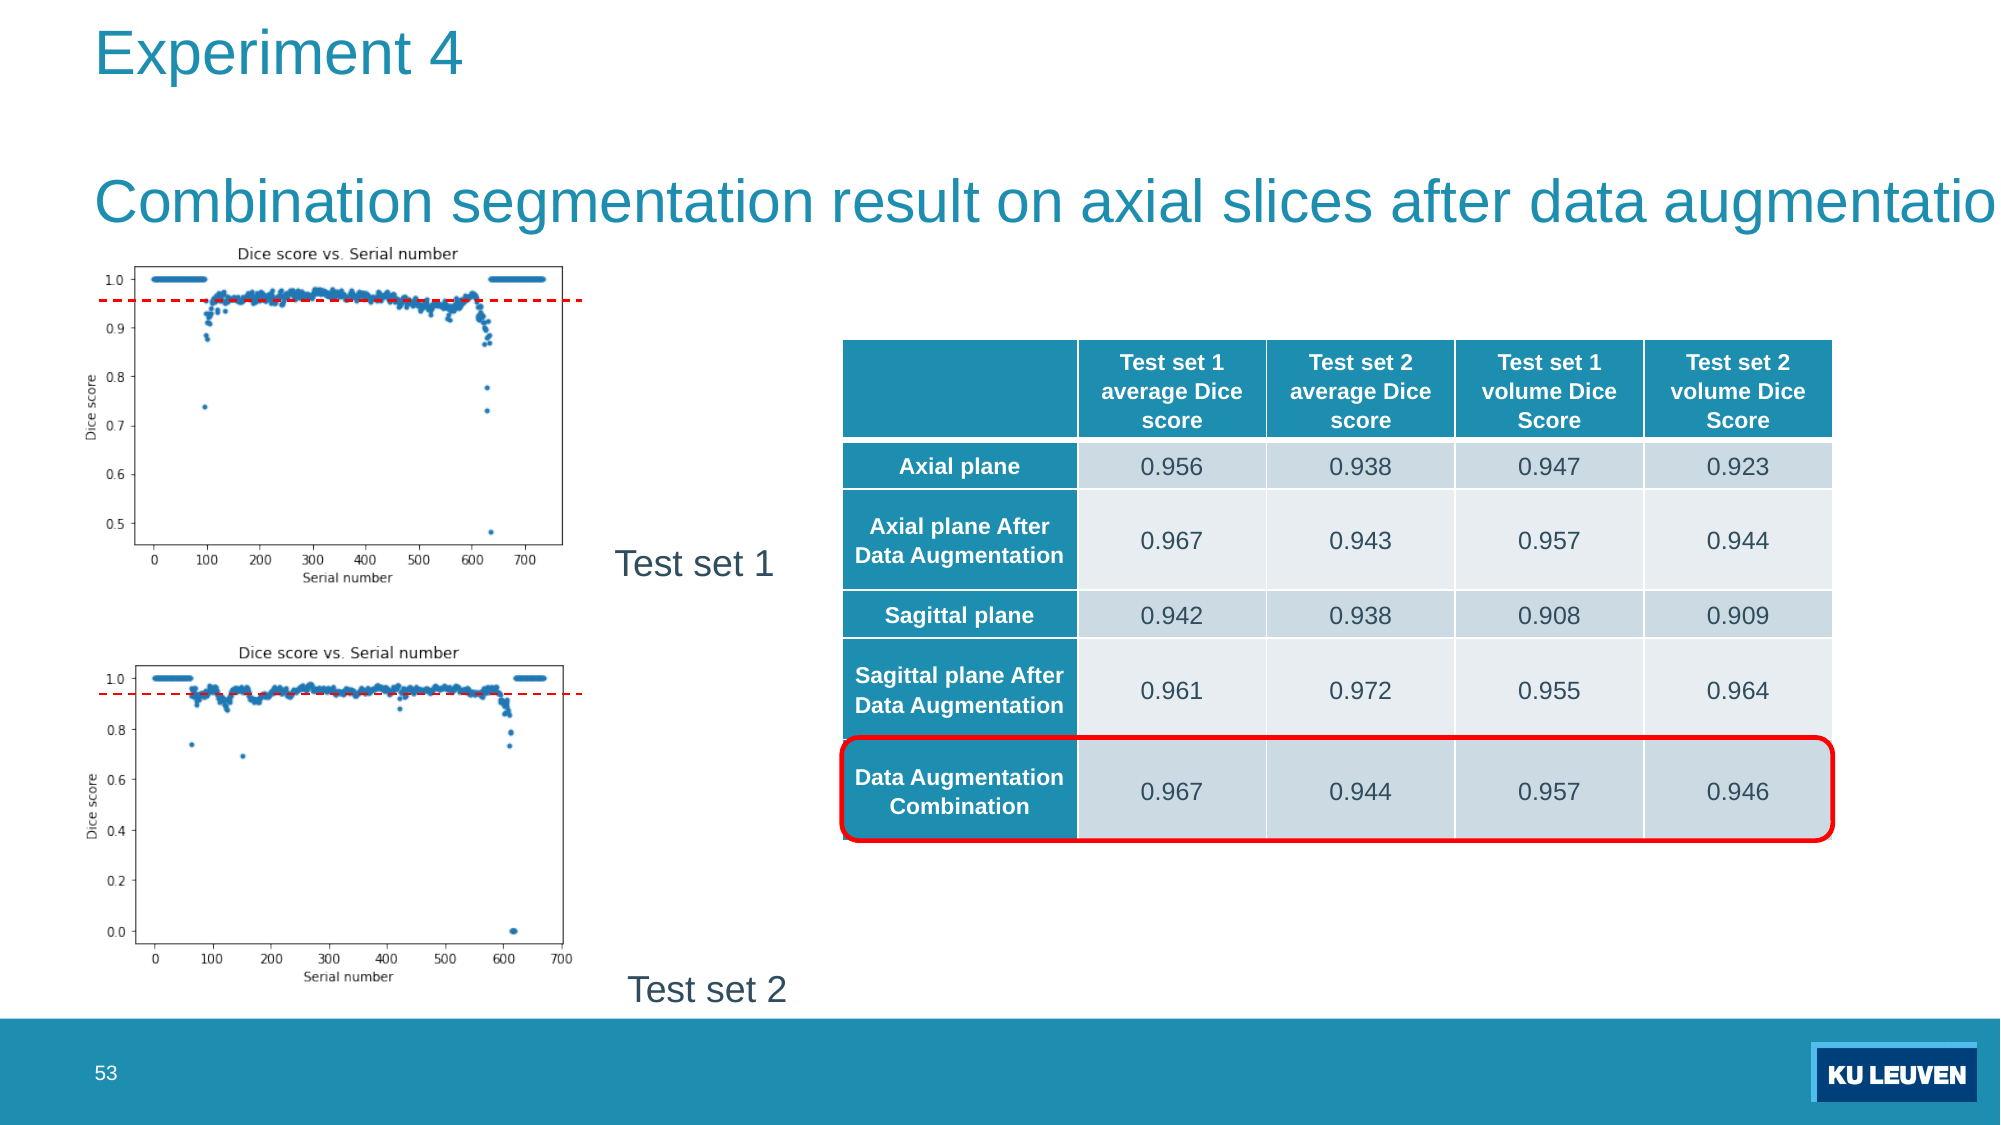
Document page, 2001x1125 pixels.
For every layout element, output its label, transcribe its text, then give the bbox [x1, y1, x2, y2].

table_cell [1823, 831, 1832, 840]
table_cell Axial plane [843, 443, 1077, 488]
text_box [841, 737, 1833, 841]
table_cell 0.944 [1645, 490, 1832, 589]
text_box Test set 1 [599, 531, 790, 592]
table_cell 0.908 [1456, 591, 1643, 637]
table_cell 0.967 [1079, 490, 1266, 589]
table_cell 0.972 [1267, 639, 1454, 737]
table_cell 0.947 [1456, 443, 1643, 488]
table_cell 0.964 [1645, 639, 1832, 739]
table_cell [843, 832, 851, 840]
table_cell 0.909 [1645, 591, 1832, 637]
table_cell Sagittal plane [843, 591, 1077, 637]
table_header [843, 340, 1077, 437]
text_box Test set 2 [612, 958, 803, 1018]
picture [79, 637, 582, 992]
table_cell Sagittal plane After Data Augmentation [843, 639, 1077, 739]
table_header Test set 2 average Dice score [1267, 340, 1454, 437]
picture [1811, 1042, 1977, 1102]
table_cell 0.961 [1079, 639, 1266, 737]
table_cell Axial plane After Data Augmentation [843, 490, 1077, 589]
table_cell 0.942 [1079, 591, 1266, 637]
table_cell 0.957 [1456, 490, 1643, 589]
table_cell 0.955 [1456, 639, 1643, 737]
slide_number 53 [94, 1018, 201, 1125]
table_cell 0.938 [1267, 591, 1454, 637]
picture [78, 238, 571, 593]
table_cell 0.923 [1645, 443, 1832, 488]
table_cell 0.938 [1267, 443, 1454, 488]
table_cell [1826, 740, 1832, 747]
table_header Test set 2 volume Dice Score [1645, 340, 1832, 437]
table_cell 0.956 [1079, 443, 1266, 488]
title Experiment 4 Combination segmentation result on axial slices after data augmentation [94, 8, 2000, 239]
table_cell 0.943 [1267, 490, 1454, 589]
table_header Test set 1 average Dice score [1079, 340, 1266, 437]
table_header Test set 1 volume Dice Score [1456, 340, 1643, 437]
